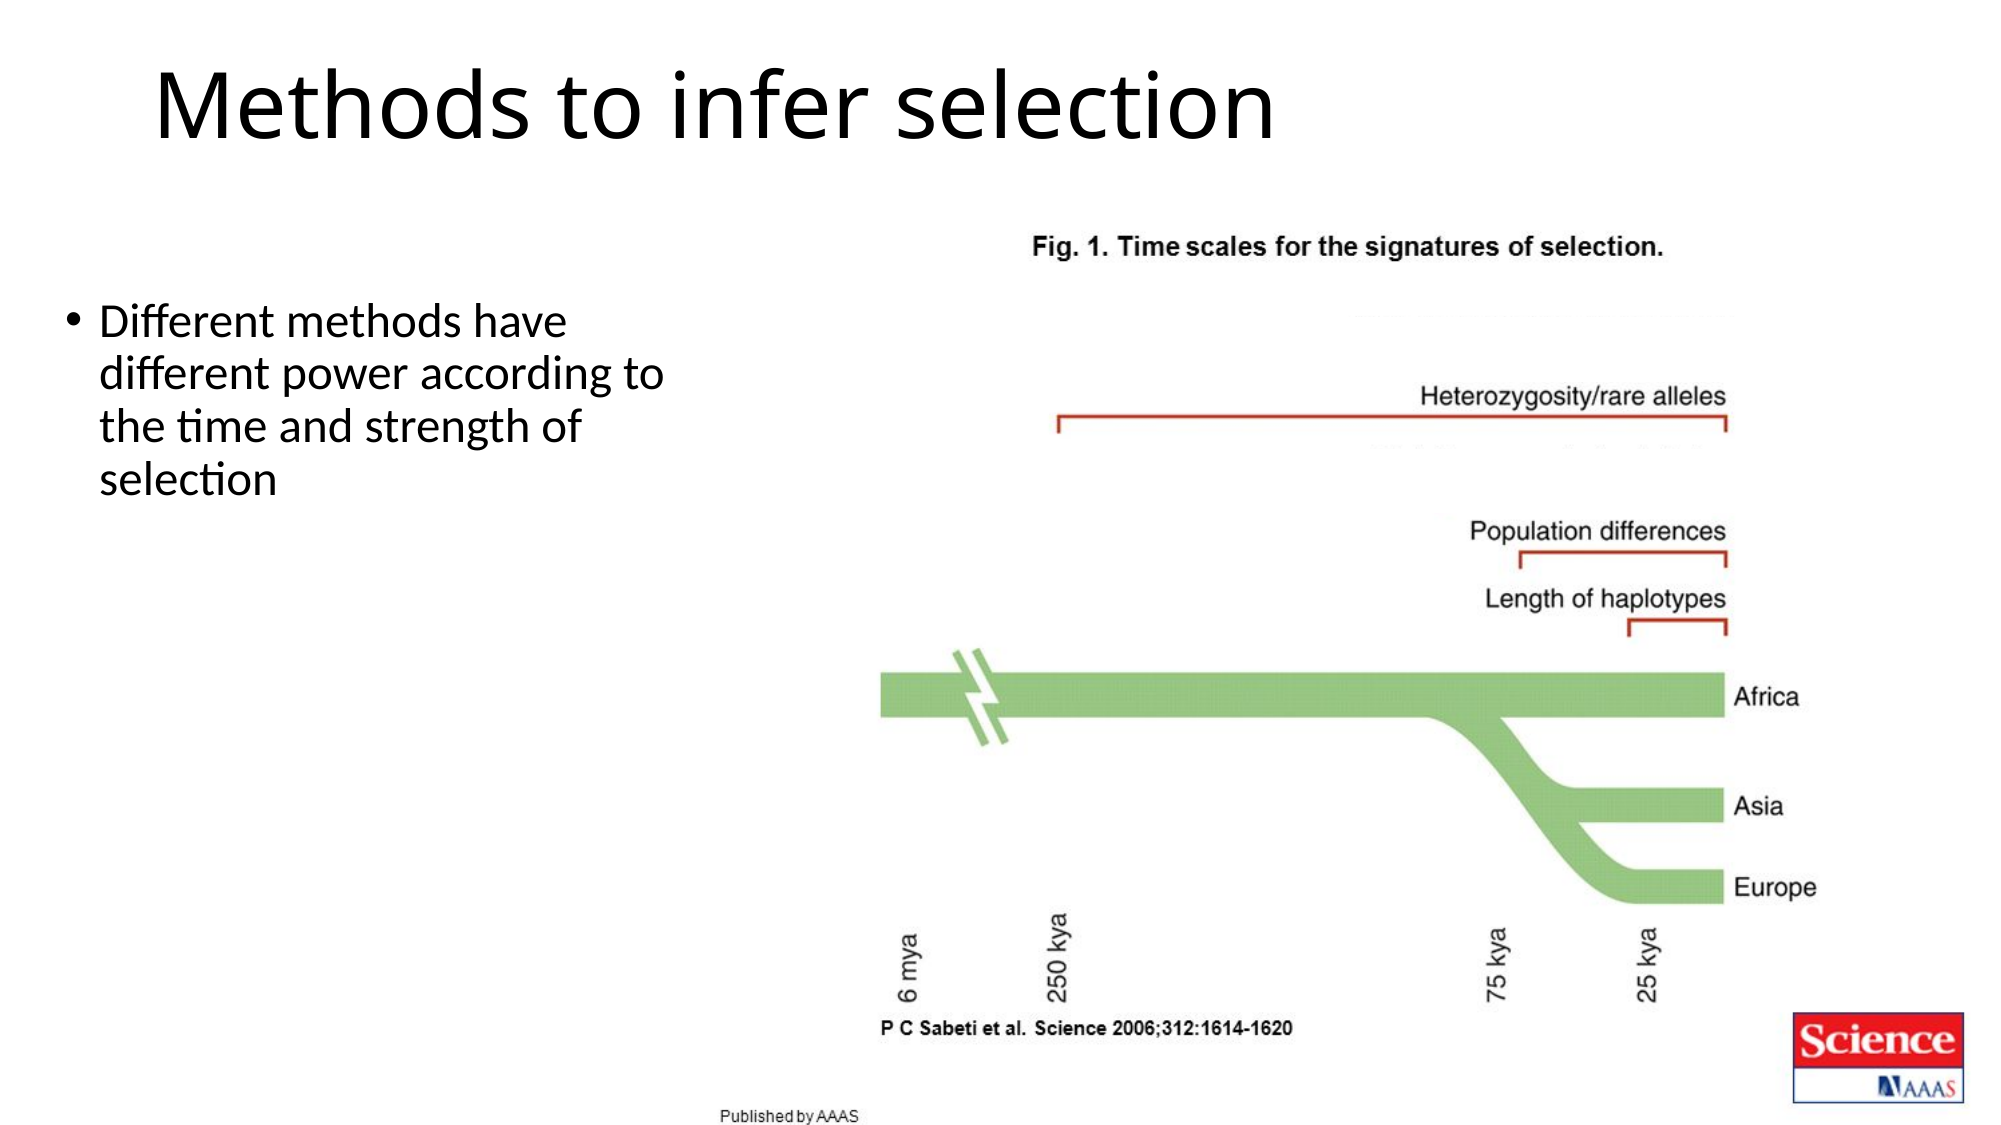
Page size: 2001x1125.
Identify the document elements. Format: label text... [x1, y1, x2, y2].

list Different methods have different power according to the time and strength of selection [50, 287, 707, 517]
title Methods to infer selection [137, 0, 1863, 218]
picture [707, 177, 1991, 1125]
